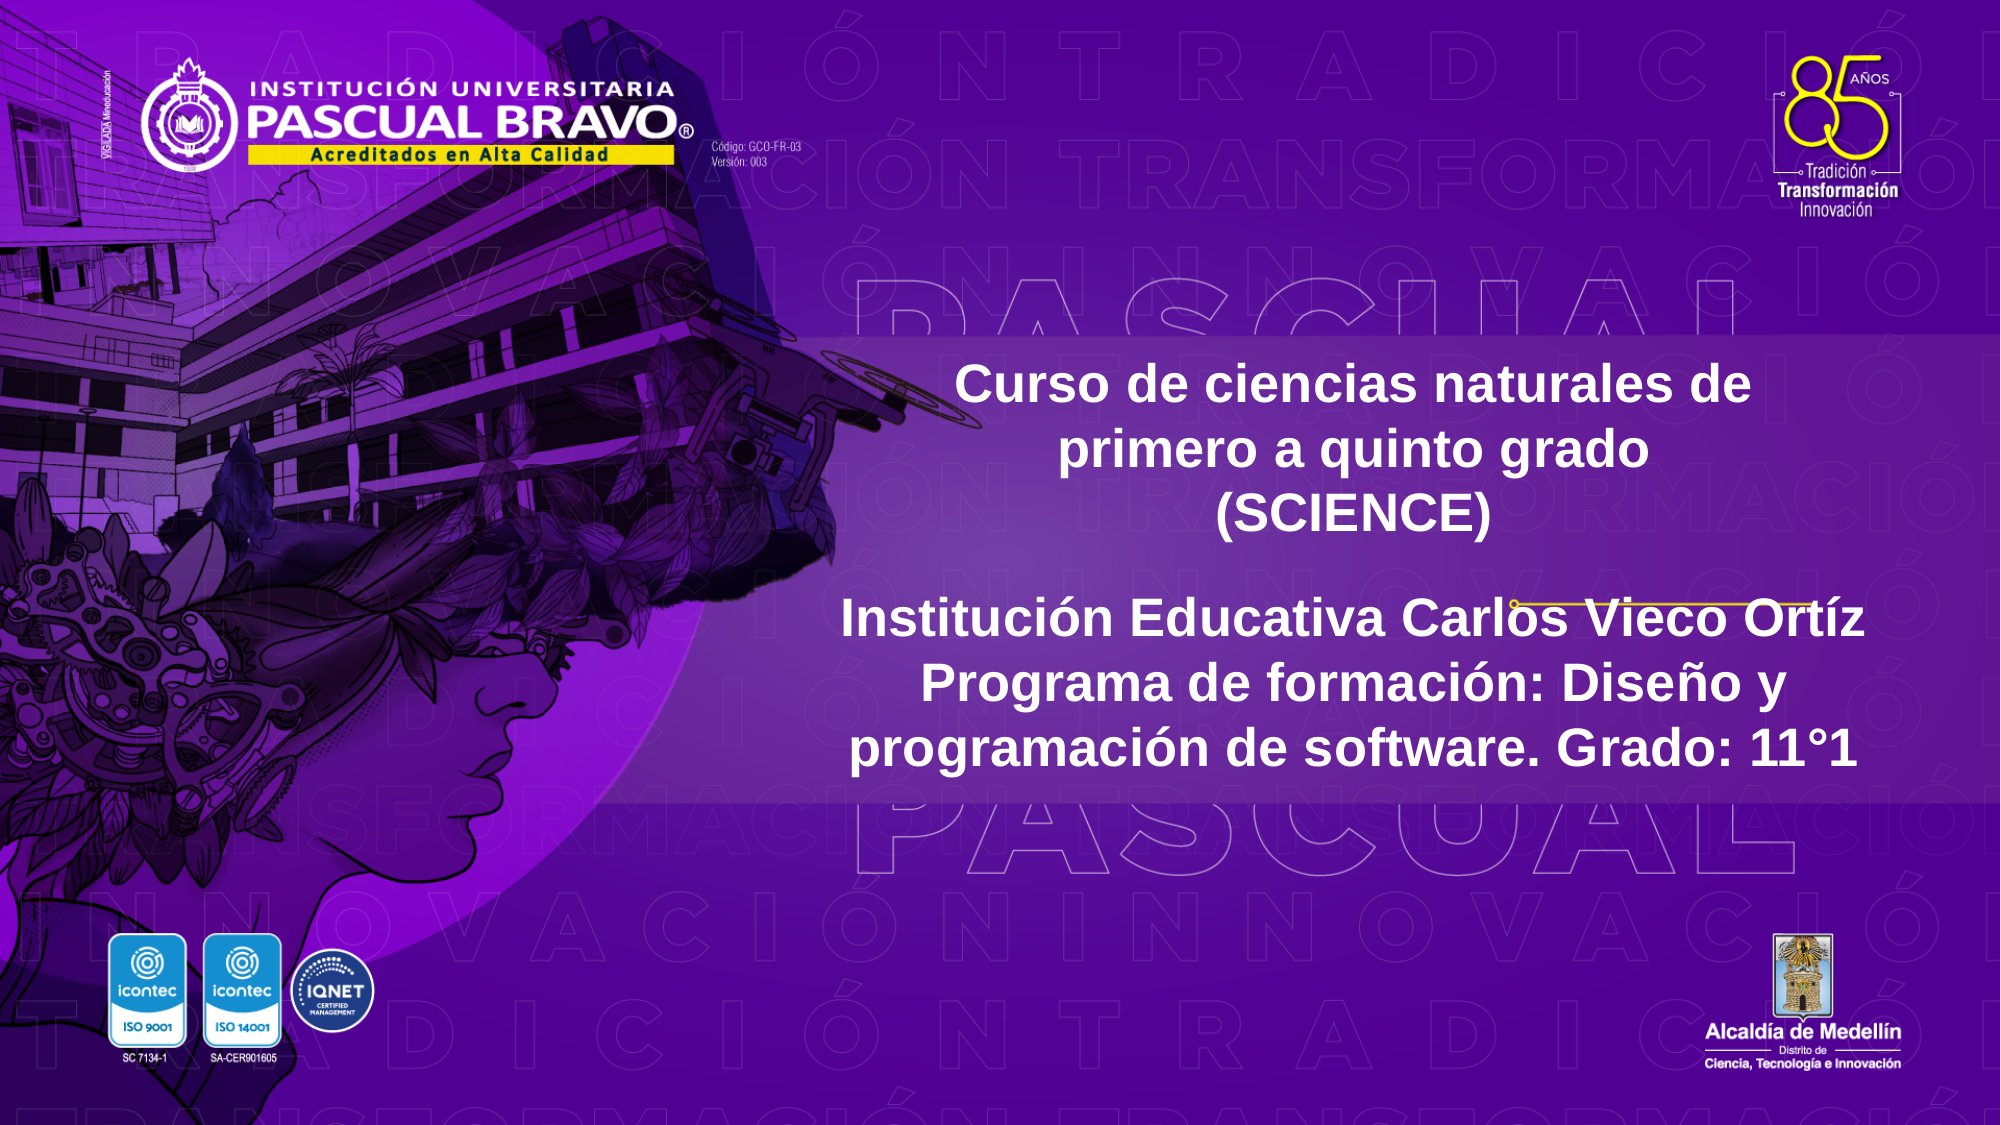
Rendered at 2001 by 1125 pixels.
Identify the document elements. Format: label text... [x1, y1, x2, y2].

text_box Curso de ciencias naturales de primero a quinto grado (SCIENCE) [938, 340, 1771, 551]
text_box [516, 376, 525, 635]
text_box Institución Educativa Carlos Vieco Ortíz Programa de formación: Diseño y programación de software. Grado: 11°1 [730, 574, 1979, 785]
picture [0, 0, 2001, 1125]
